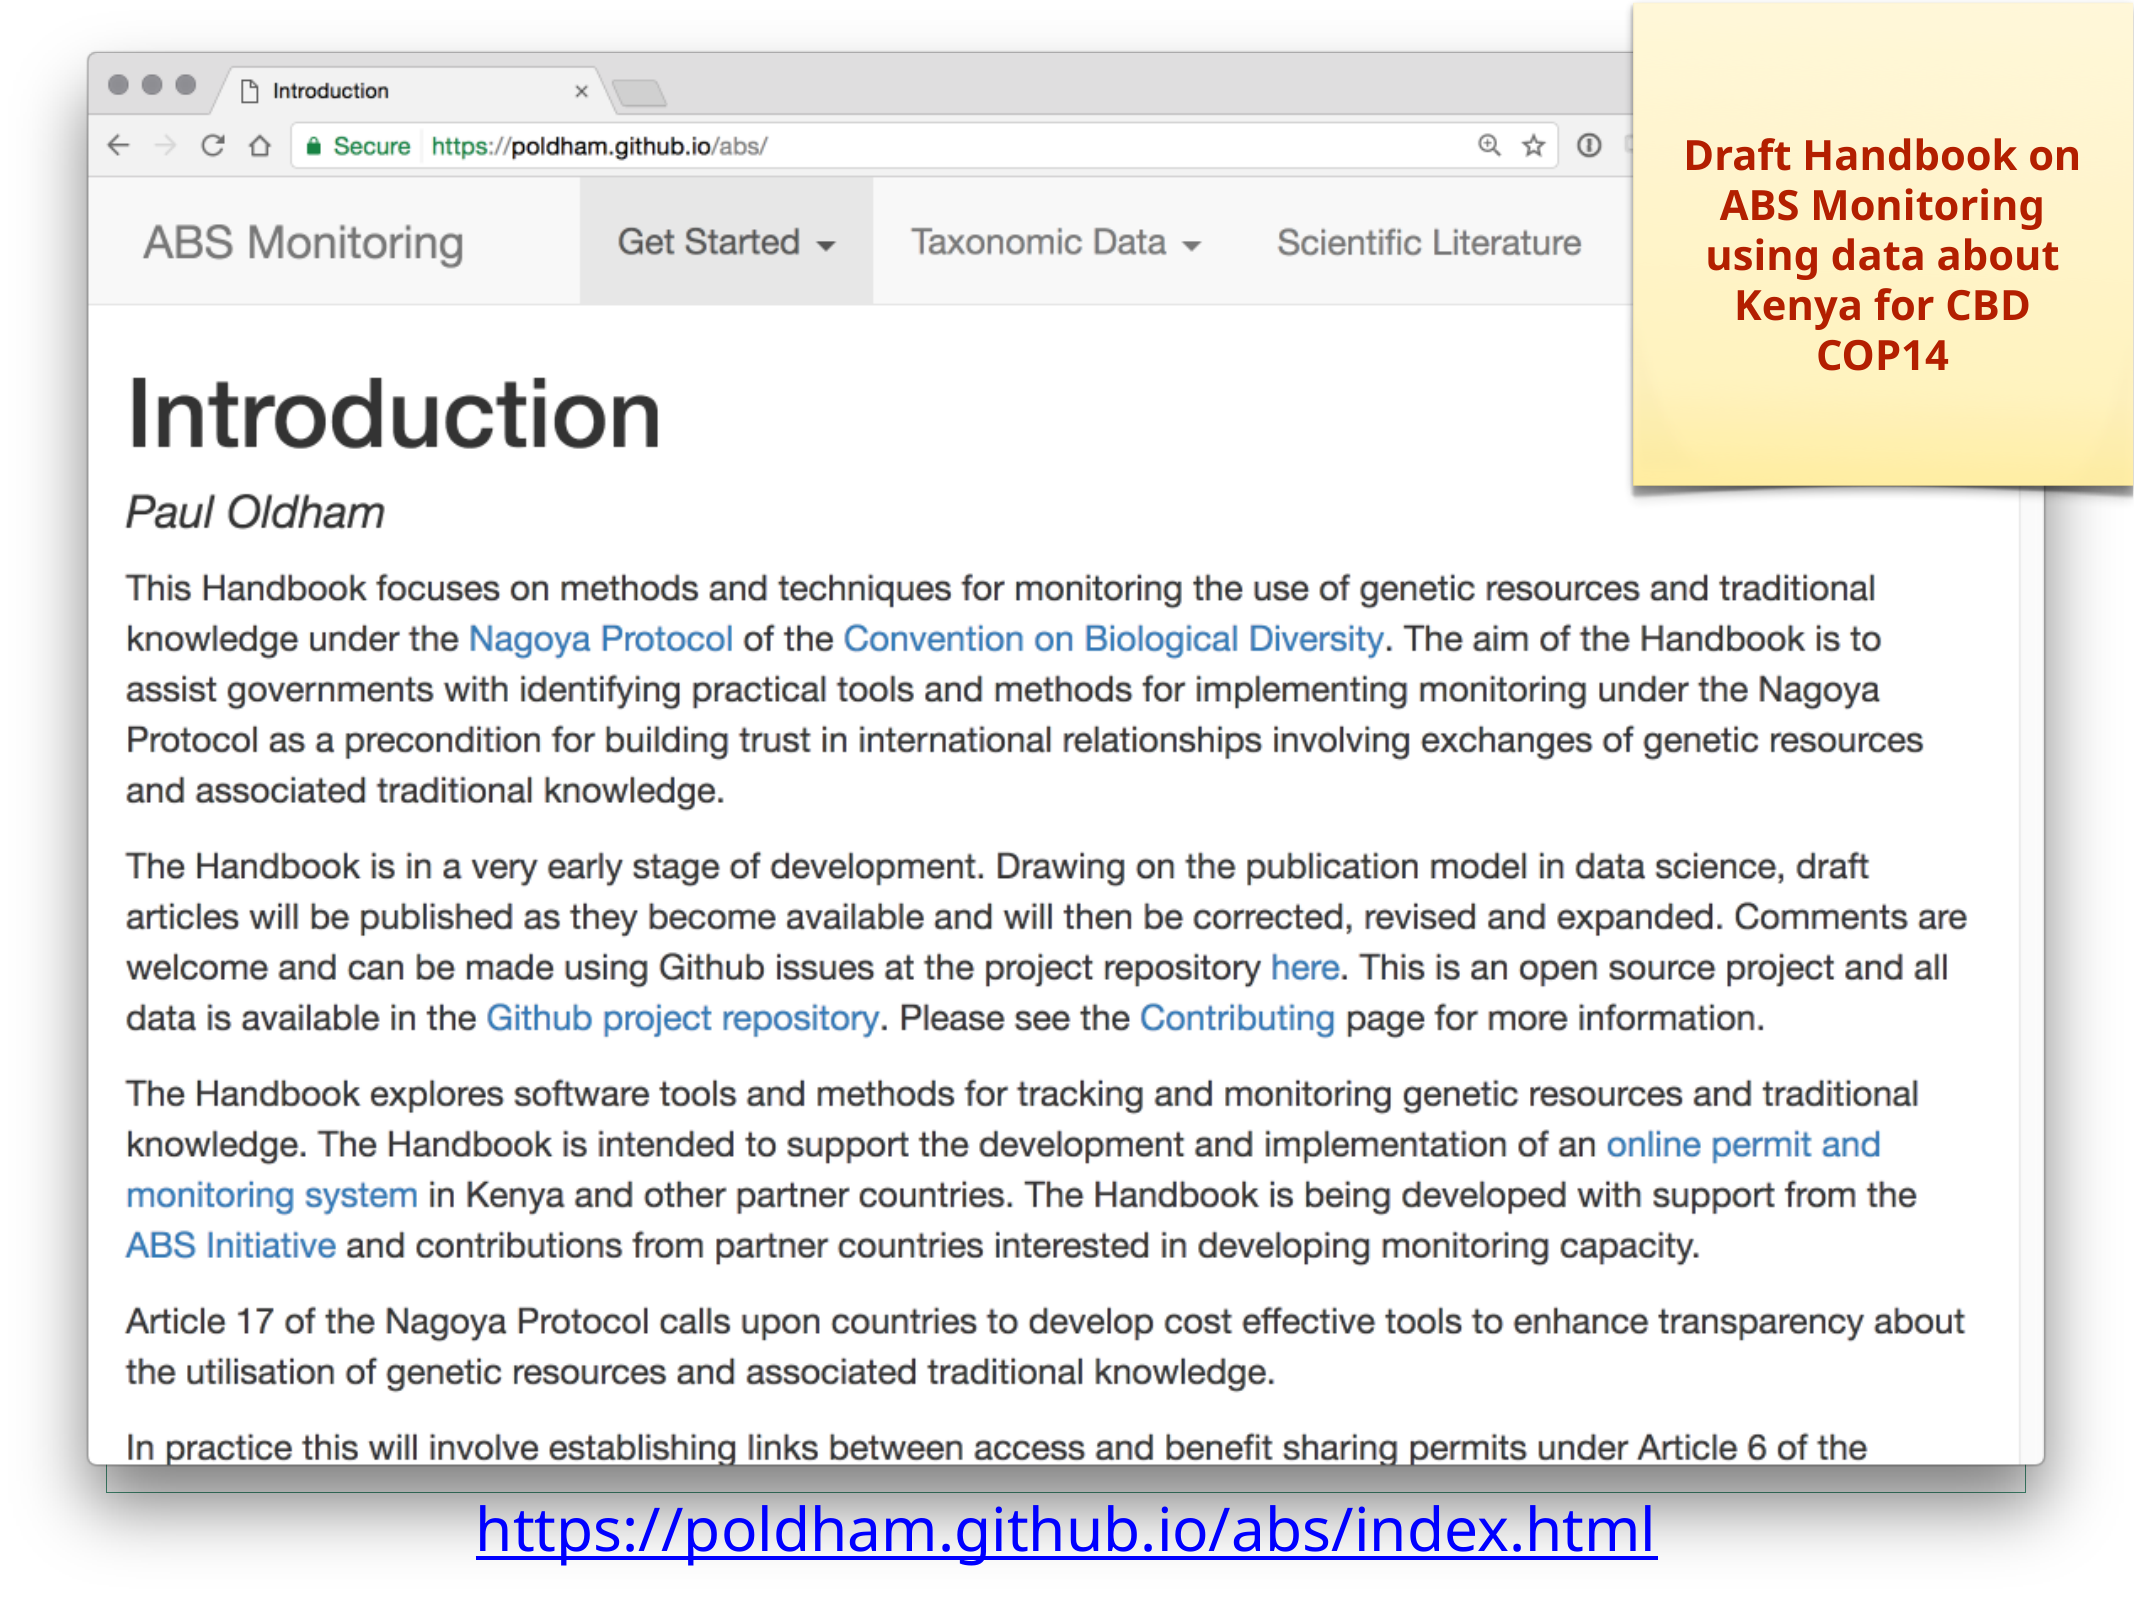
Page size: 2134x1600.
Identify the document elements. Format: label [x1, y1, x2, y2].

picture [0, 0, 2134, 1600]
text_box [1613, 0, 2134, 509]
